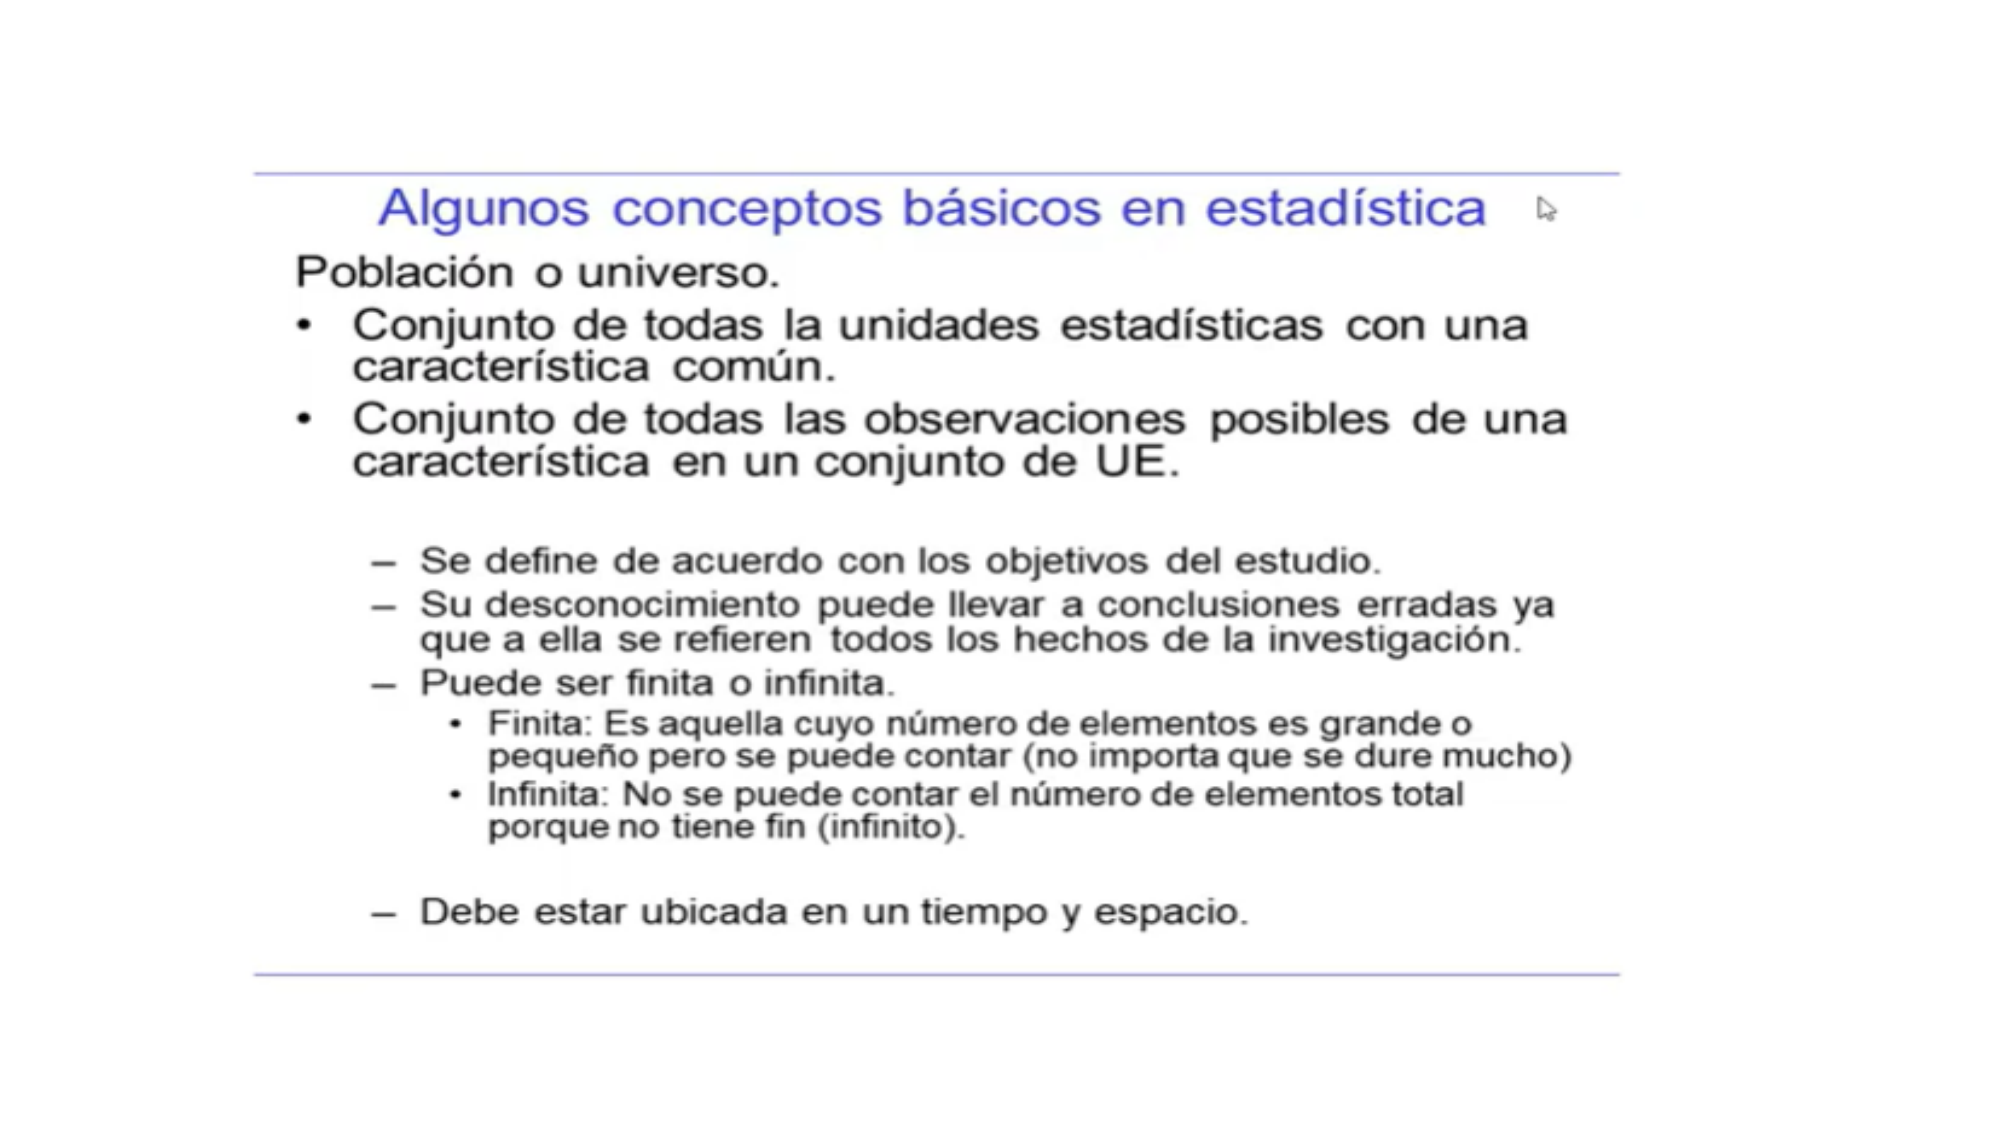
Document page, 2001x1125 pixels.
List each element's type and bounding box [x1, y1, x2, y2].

list [182, 90, 1697, 1045]
